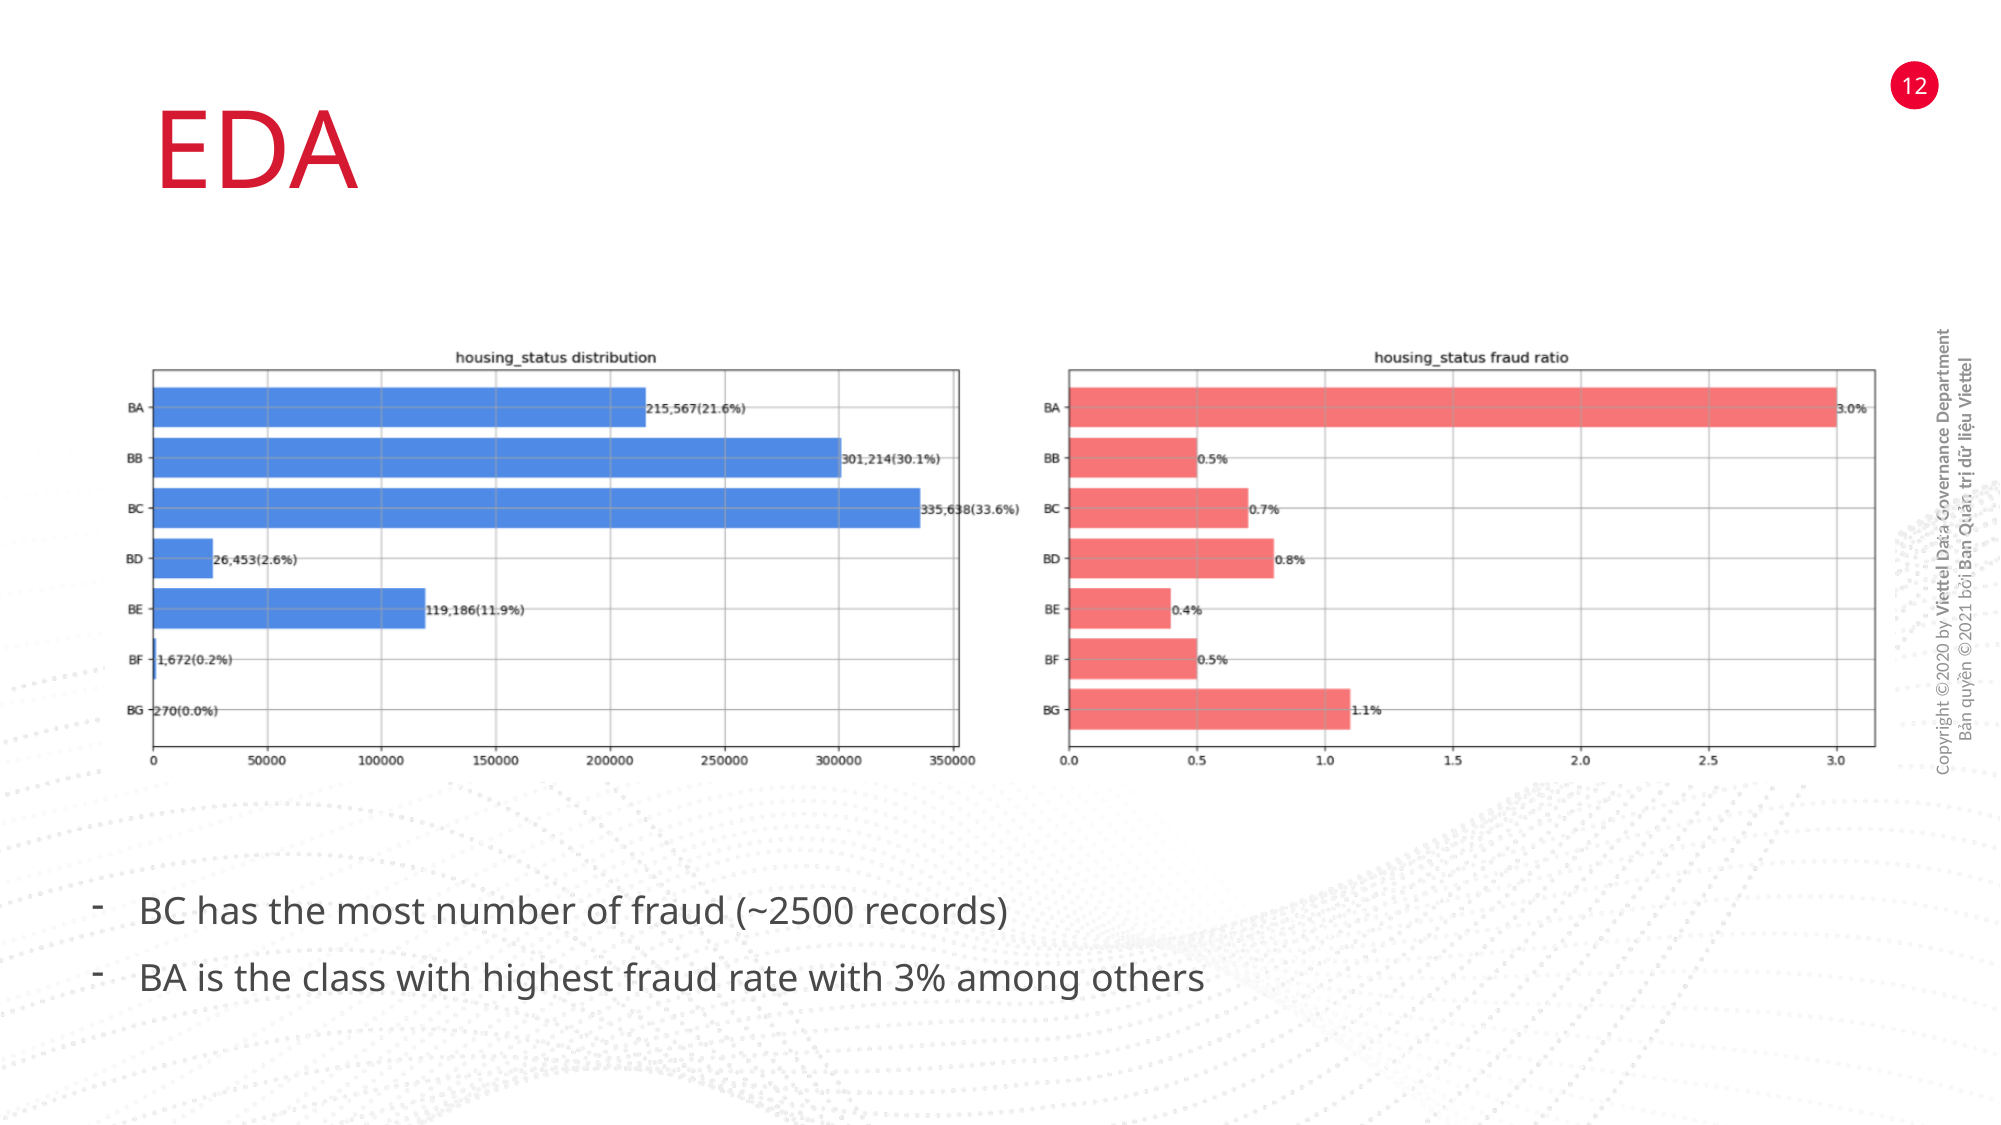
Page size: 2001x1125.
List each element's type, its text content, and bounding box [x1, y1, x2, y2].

text_box BC has the most number of fraud (~2500 records) BA is the class with highest fraud rate with 3% among others [76, 857, 1222, 1007]
text_box EDA [137, 30, 1863, 278]
picture [0, 0, 2000, 1125]
